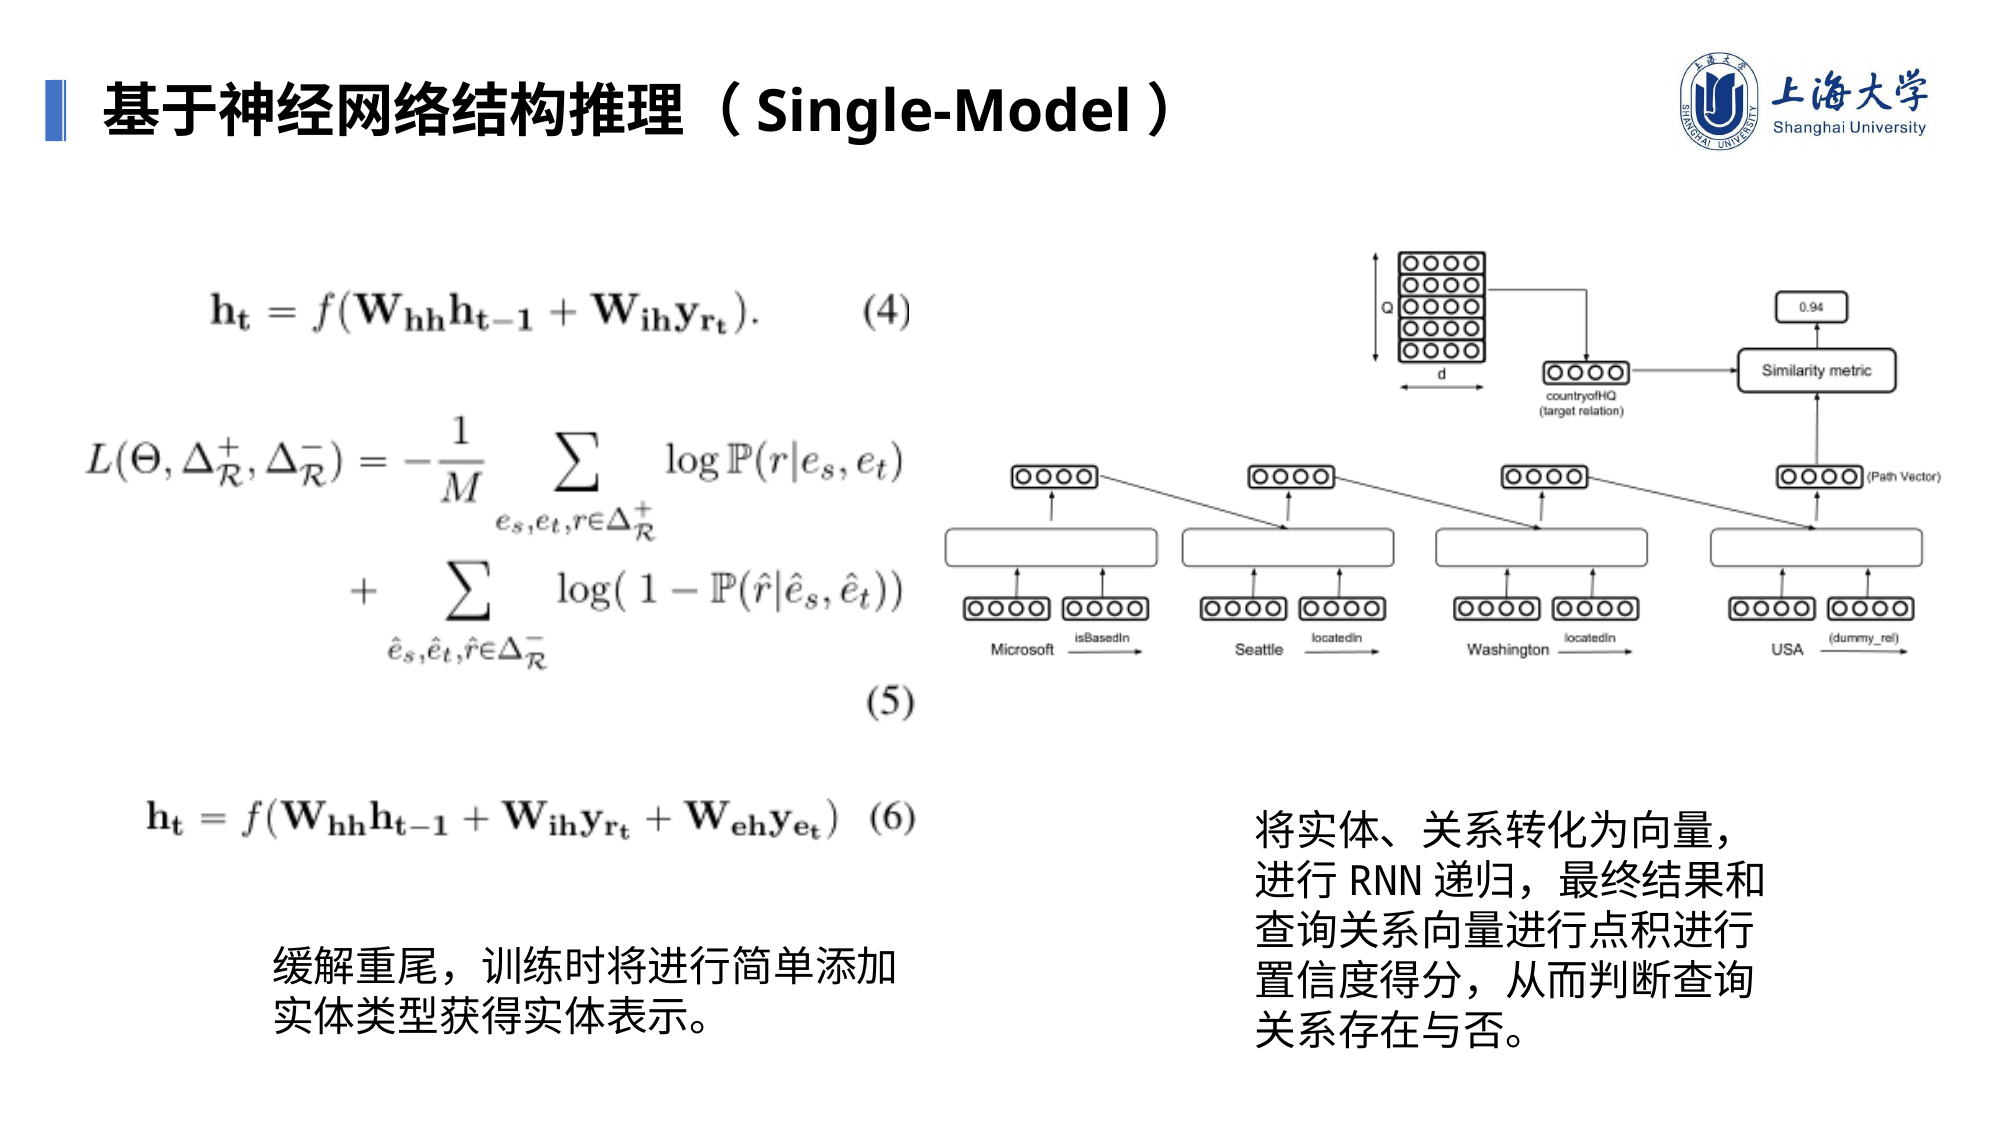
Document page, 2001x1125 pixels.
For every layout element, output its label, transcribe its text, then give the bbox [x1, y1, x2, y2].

text_box 将实体、关系转化为向量，进行RNN递归，最终结果和查询关系向量进行点积进行置信度得分，从而判断查询关系存在与否。 [1239, 796, 1784, 1062]
picture [1669, 49, 1936, 153]
text_box 缓解重尾，训练时将进行简单添加实体类型获得实体表示。 [257, 932, 940, 1048]
list 基于神经网络结构推理（Single-Model） [87, 74, 1440, 143]
picture [133, 784, 931, 851]
picture [56, 196, 1995, 744]
